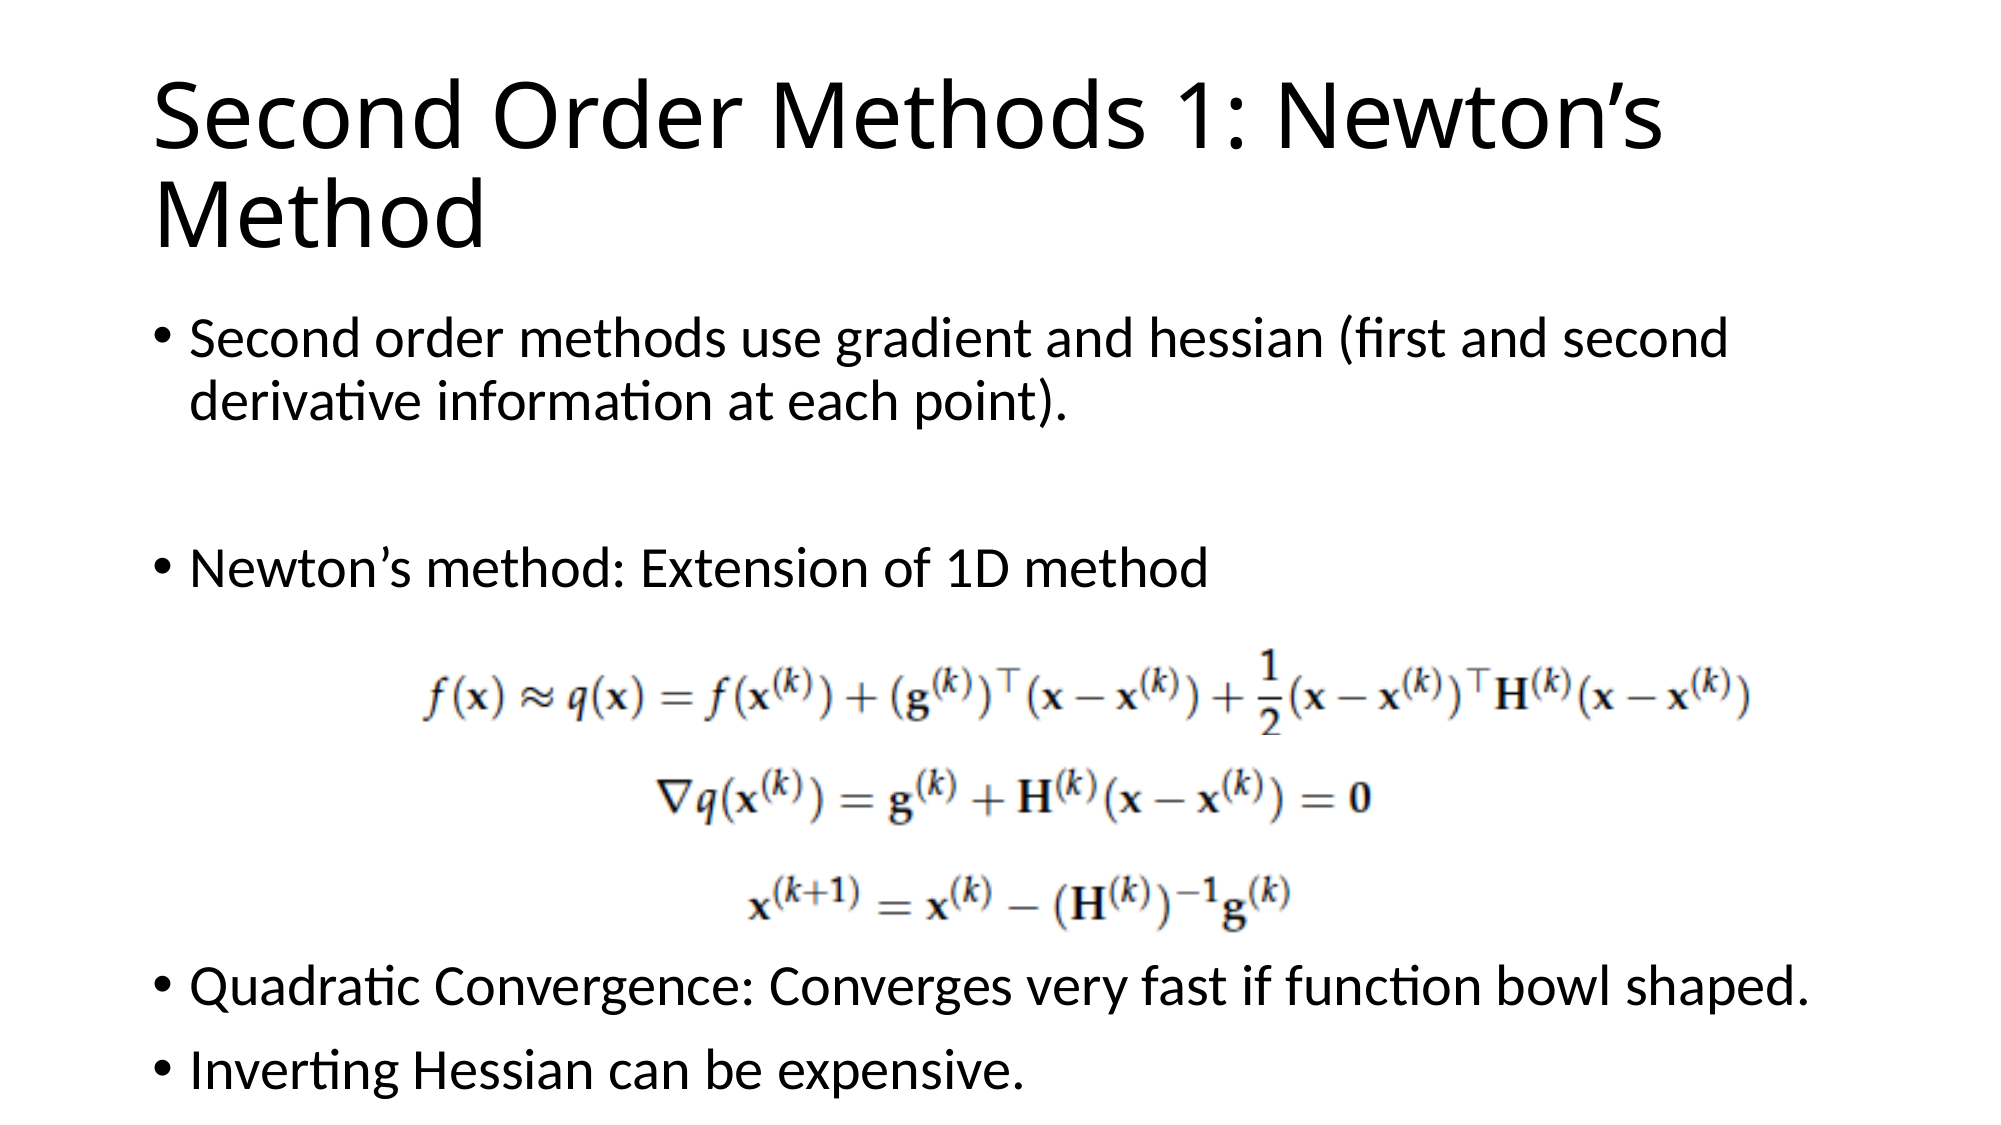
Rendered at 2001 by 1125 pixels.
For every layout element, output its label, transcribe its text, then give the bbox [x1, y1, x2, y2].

list Second order methods use gradient and hessian (first and second derivative information at each point). Newton’s method: Extension of 1D method Quadratic Convergence: Converges very fast if function bowl shaped. Inverting Hessian can be expensive. [137, 299, 1863, 1125]
picture [354, 618, 1812, 963]
title Second Order Methods 1: Newton’s Method [137, 59, 1863, 278]
